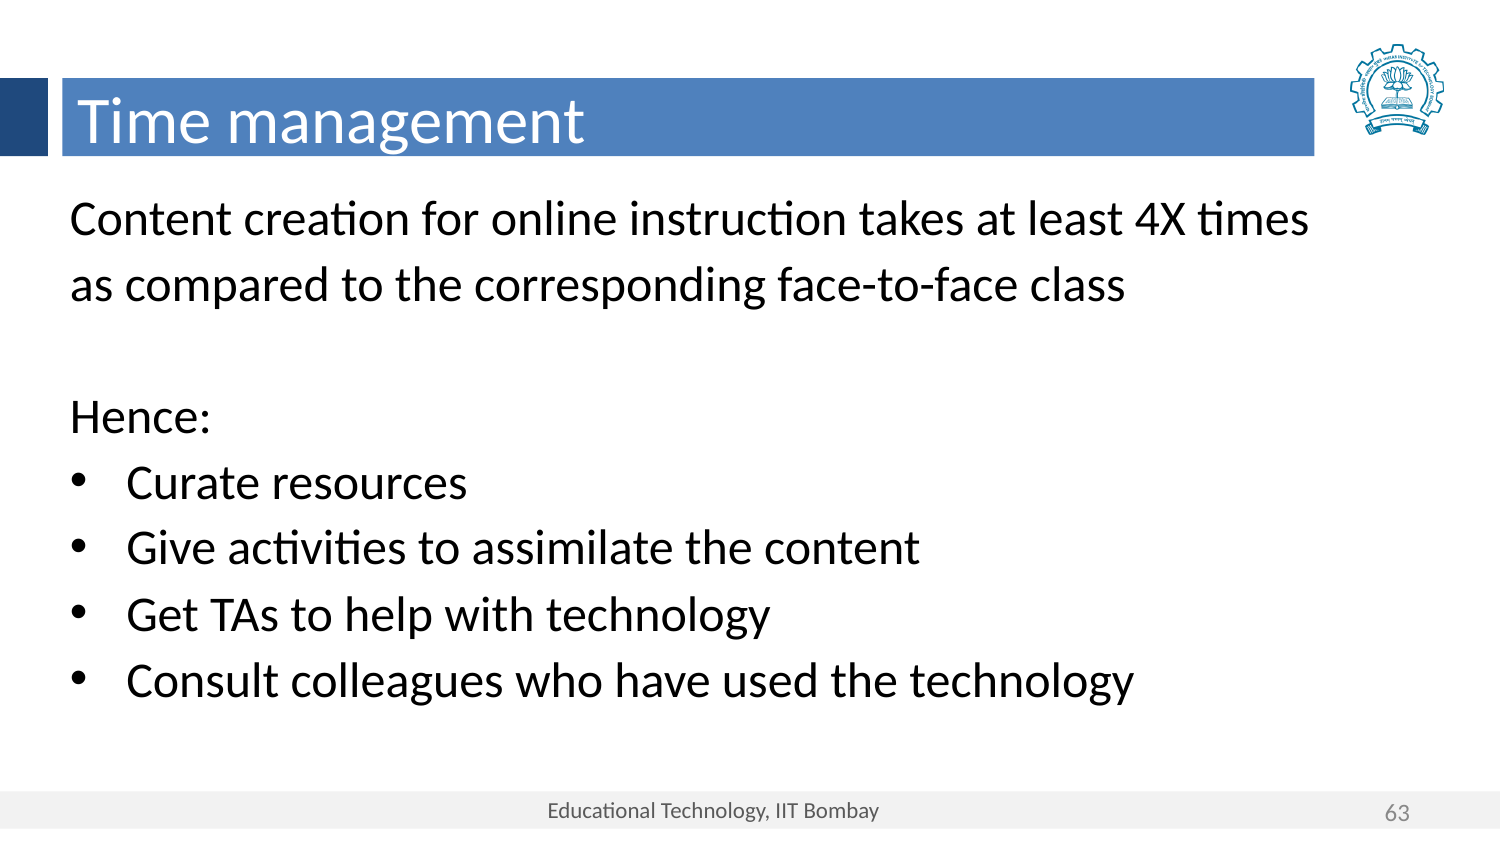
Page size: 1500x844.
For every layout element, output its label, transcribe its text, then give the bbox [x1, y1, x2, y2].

list Time management [62, 78, 1288, 156]
slide_number 63 [1332, 789, 1425, 835]
picture [1350, 44, 1444, 135]
text_box Content creation for online instruction takes at least 4X times as compared to the corresponding face-to-face class Hence: Curate resources Give activities to assimilate the content Get TAs to help with technology Consult colleagues who have used the technology [62, 171, 1325, 830]
picture [1374, 126, 1420, 135]
